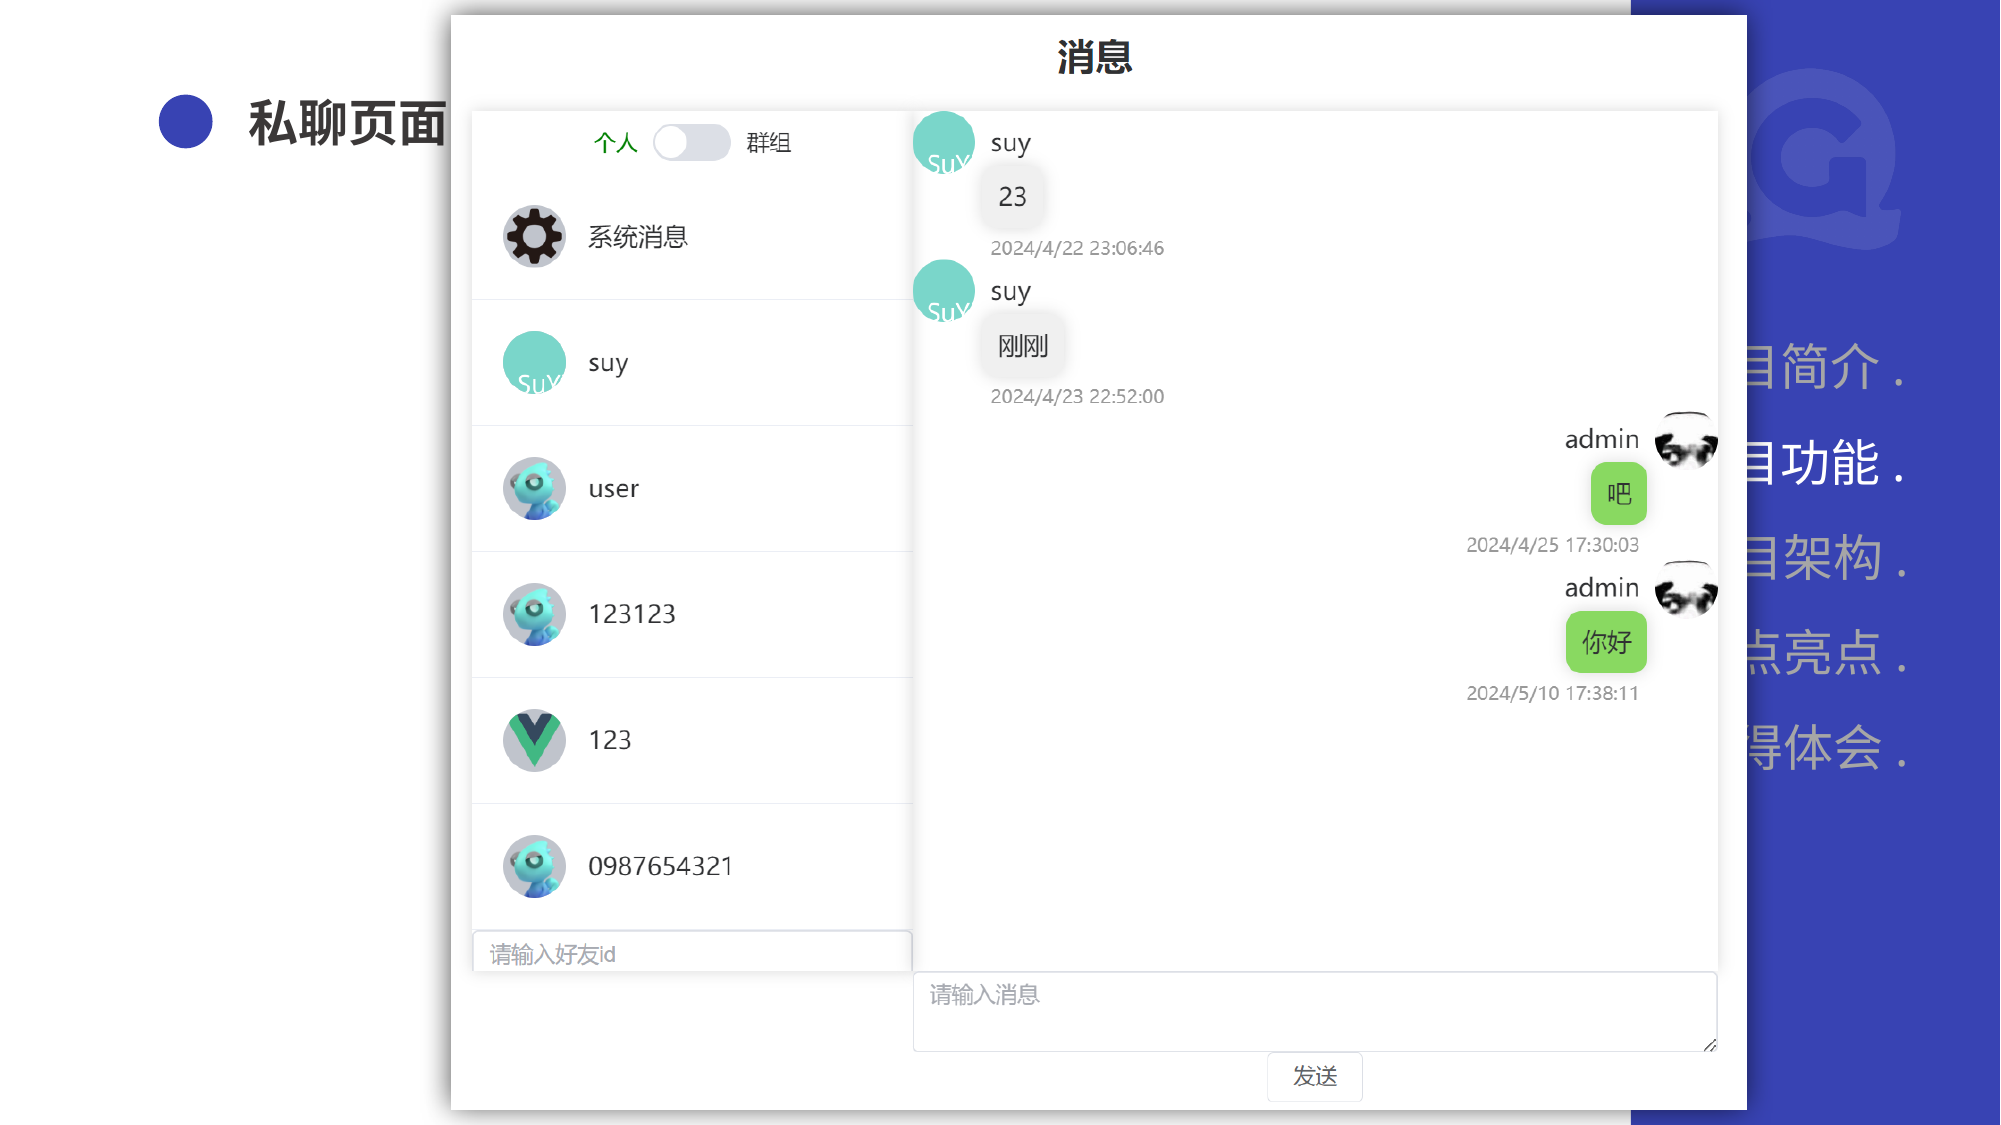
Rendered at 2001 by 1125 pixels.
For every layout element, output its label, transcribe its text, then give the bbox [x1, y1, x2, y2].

text_box 项目功能. [1767, 423, 1959, 499]
text_box [1748, 0, 2000, 1125]
text_box 项目架构. [1767, 518, 1962, 594]
text_box 项目简介. [1767, 328, 1959, 403]
picture [451, 15, 1901, 1110]
text_box 私聊页面 [233, 83, 428, 159]
text_box 心得体会. [1767, 709, 1962, 785]
text_box [157, 93, 214, 150]
text_box 难点亮点. [1767, 614, 1962, 689]
